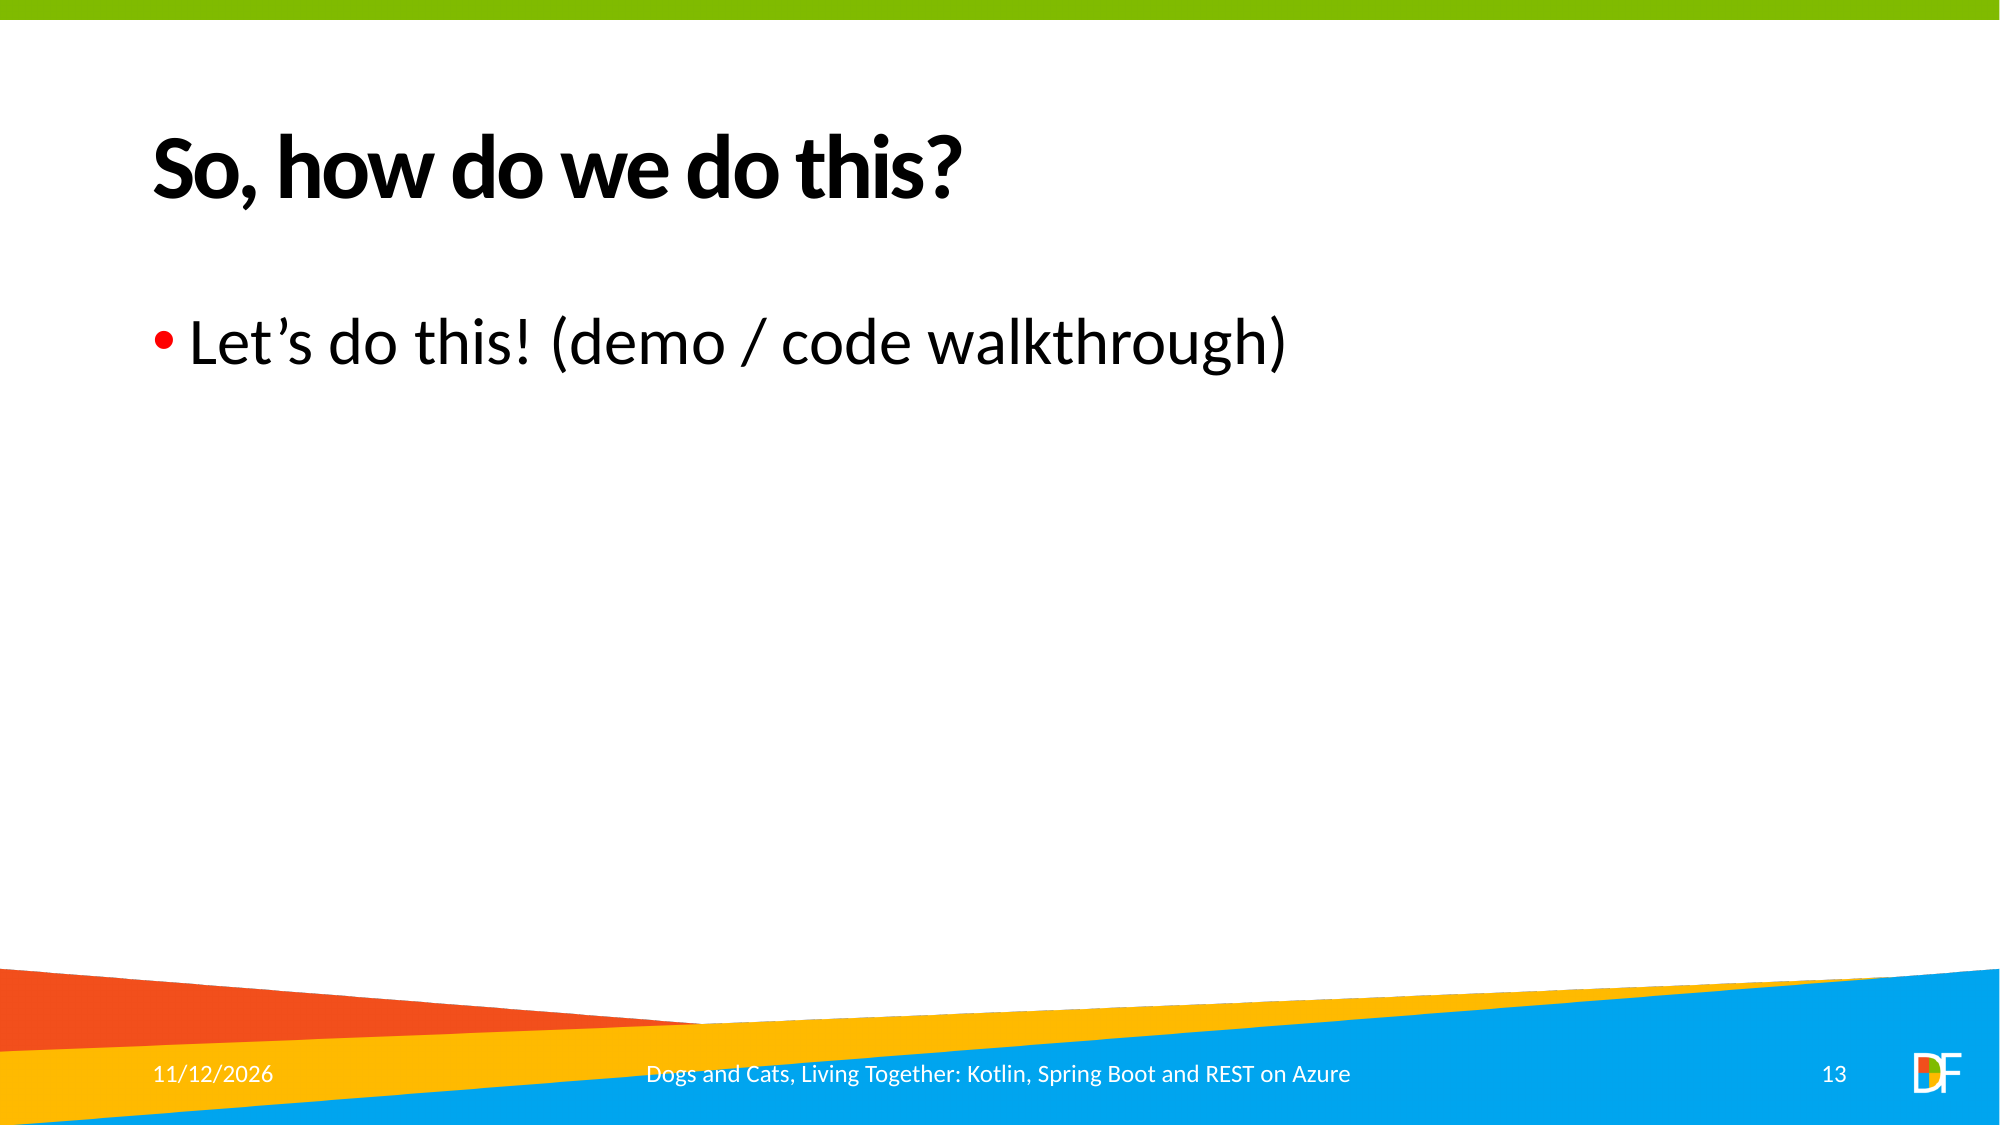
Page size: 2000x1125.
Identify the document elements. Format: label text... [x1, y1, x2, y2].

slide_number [137, 1042, 513, 1103]
footer Dogs and Cats, Living Together: Kotlin, Spring Boot and REST on Azure [587, 1042, 1412, 1103]
picture [1915, 1053, 1961, 1092]
title So, how do we do this? [137, 59, 1862, 278]
list Let’s do this! (demo / code walkthrough) [137, 299, 1862, 1014]
slide_number 13 [1487, 1042, 1862, 1103]
picture [0, 0, 2000, 1125]
